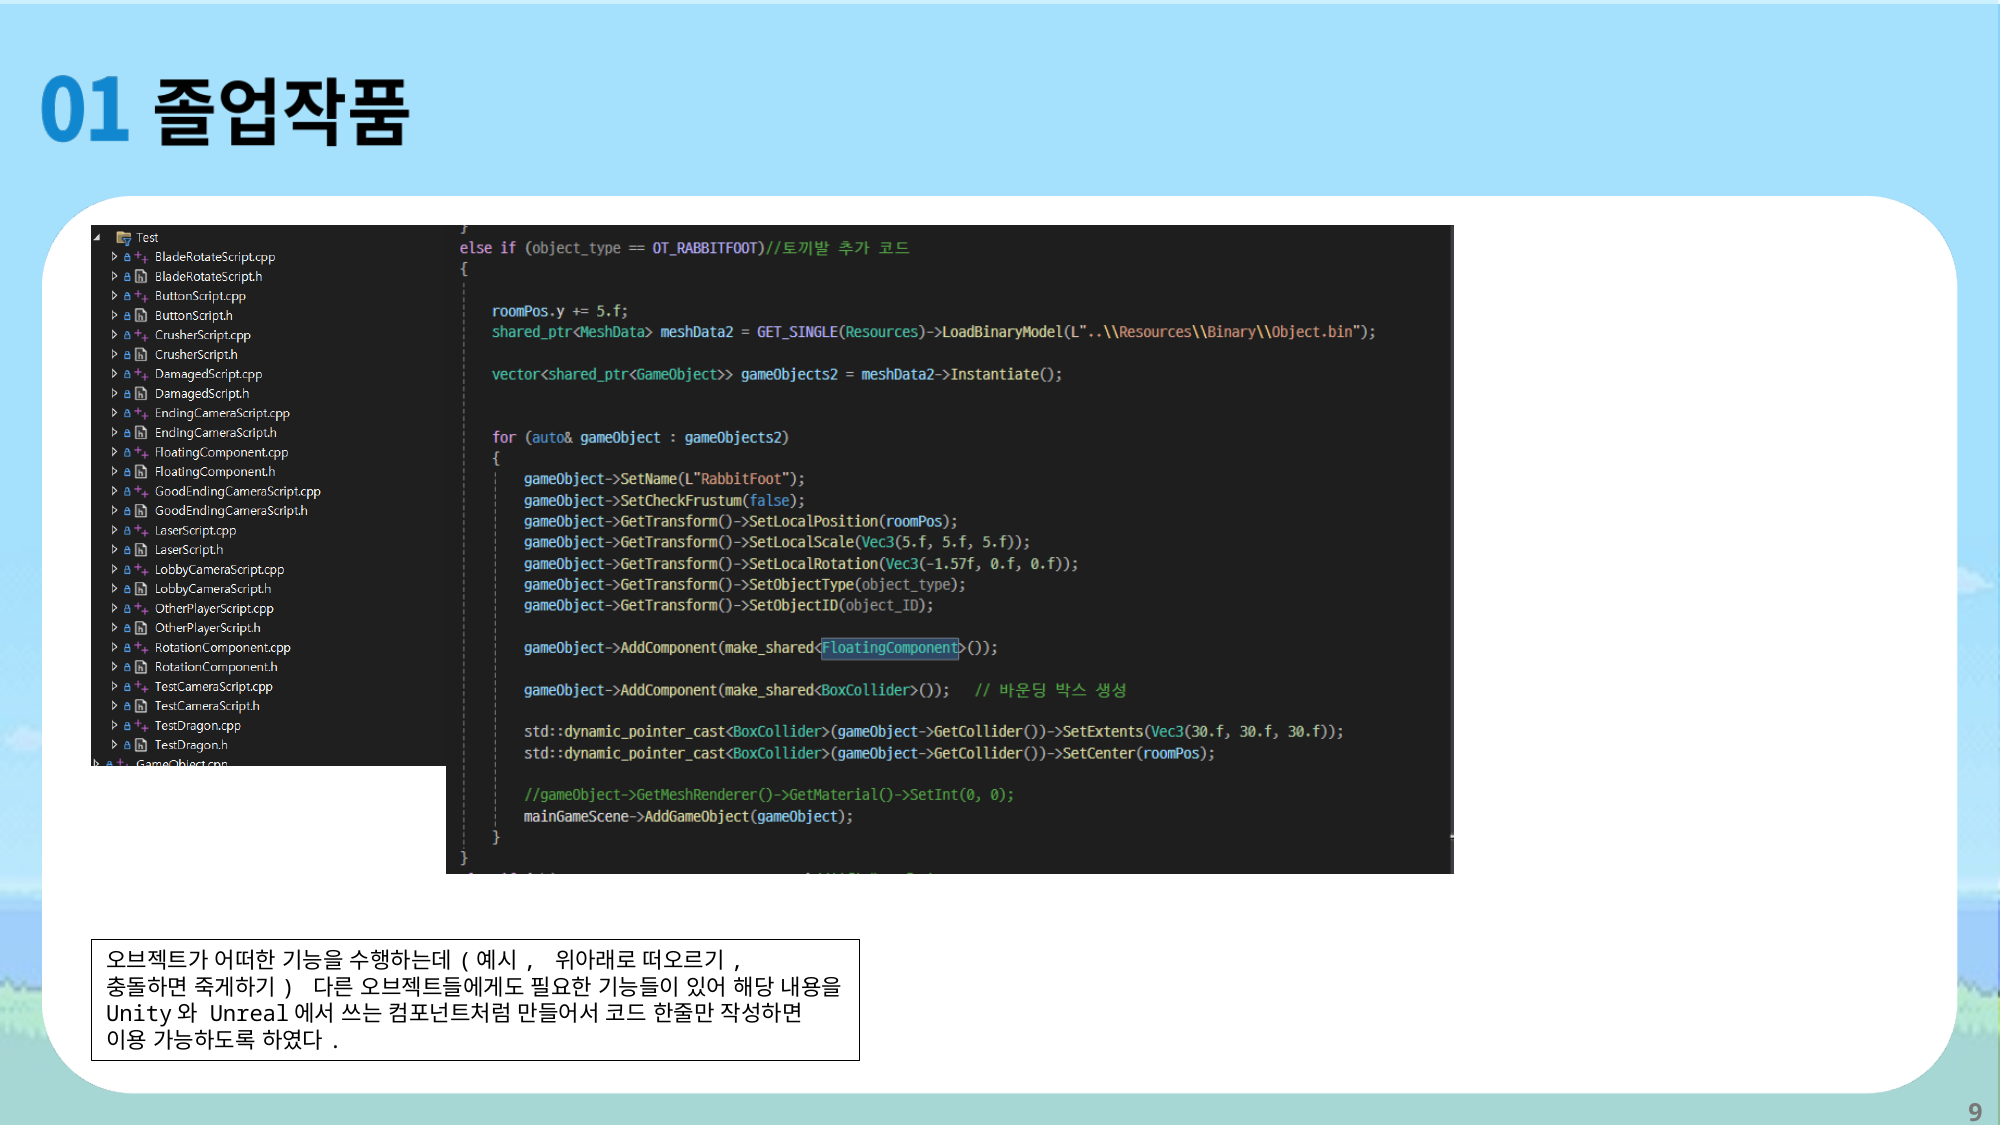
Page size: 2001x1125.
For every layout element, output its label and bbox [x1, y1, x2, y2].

picture [11, 16, 1455, 875]
text_box [41, 195, 1959, 1094]
text_box [0, 0, 2000, 1125]
